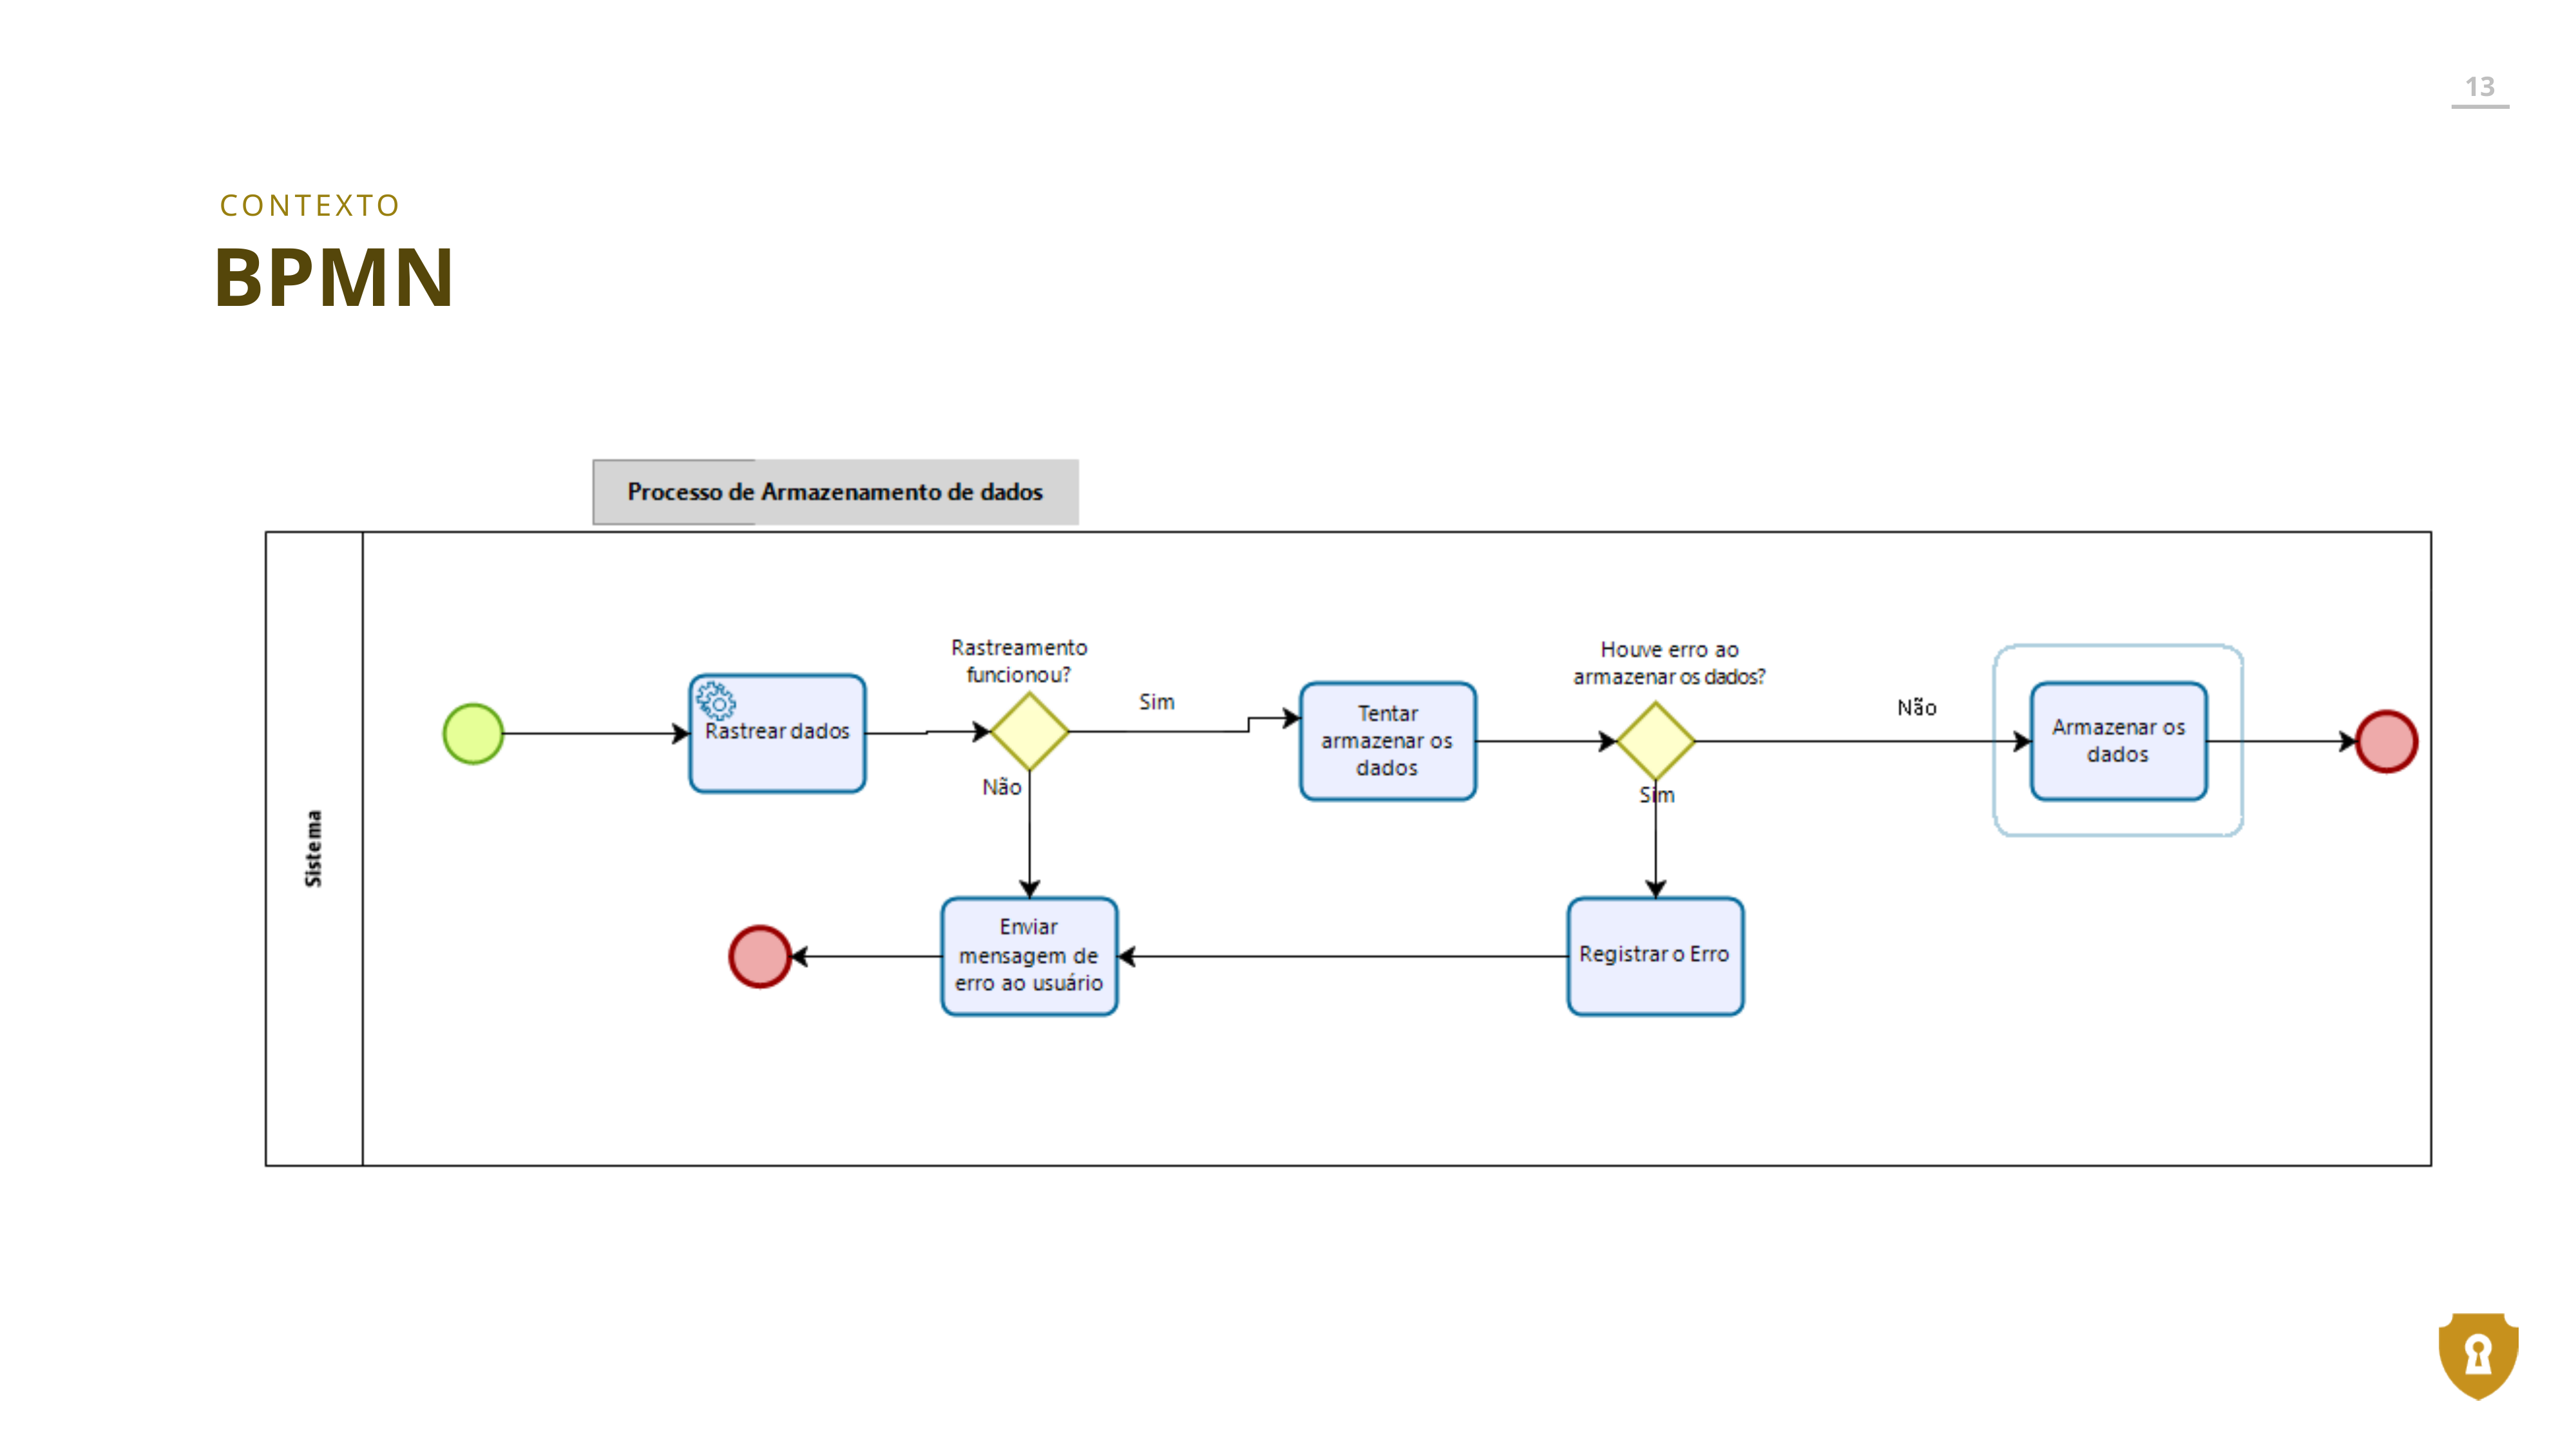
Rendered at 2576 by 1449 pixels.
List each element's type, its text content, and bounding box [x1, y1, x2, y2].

text_box BPMN [202, 221, 489, 327]
picture [2439, 1313, 2519, 1401]
picture [213, 421, 2470, 1206]
text_box CONTEXTO [209, 181, 421, 227]
